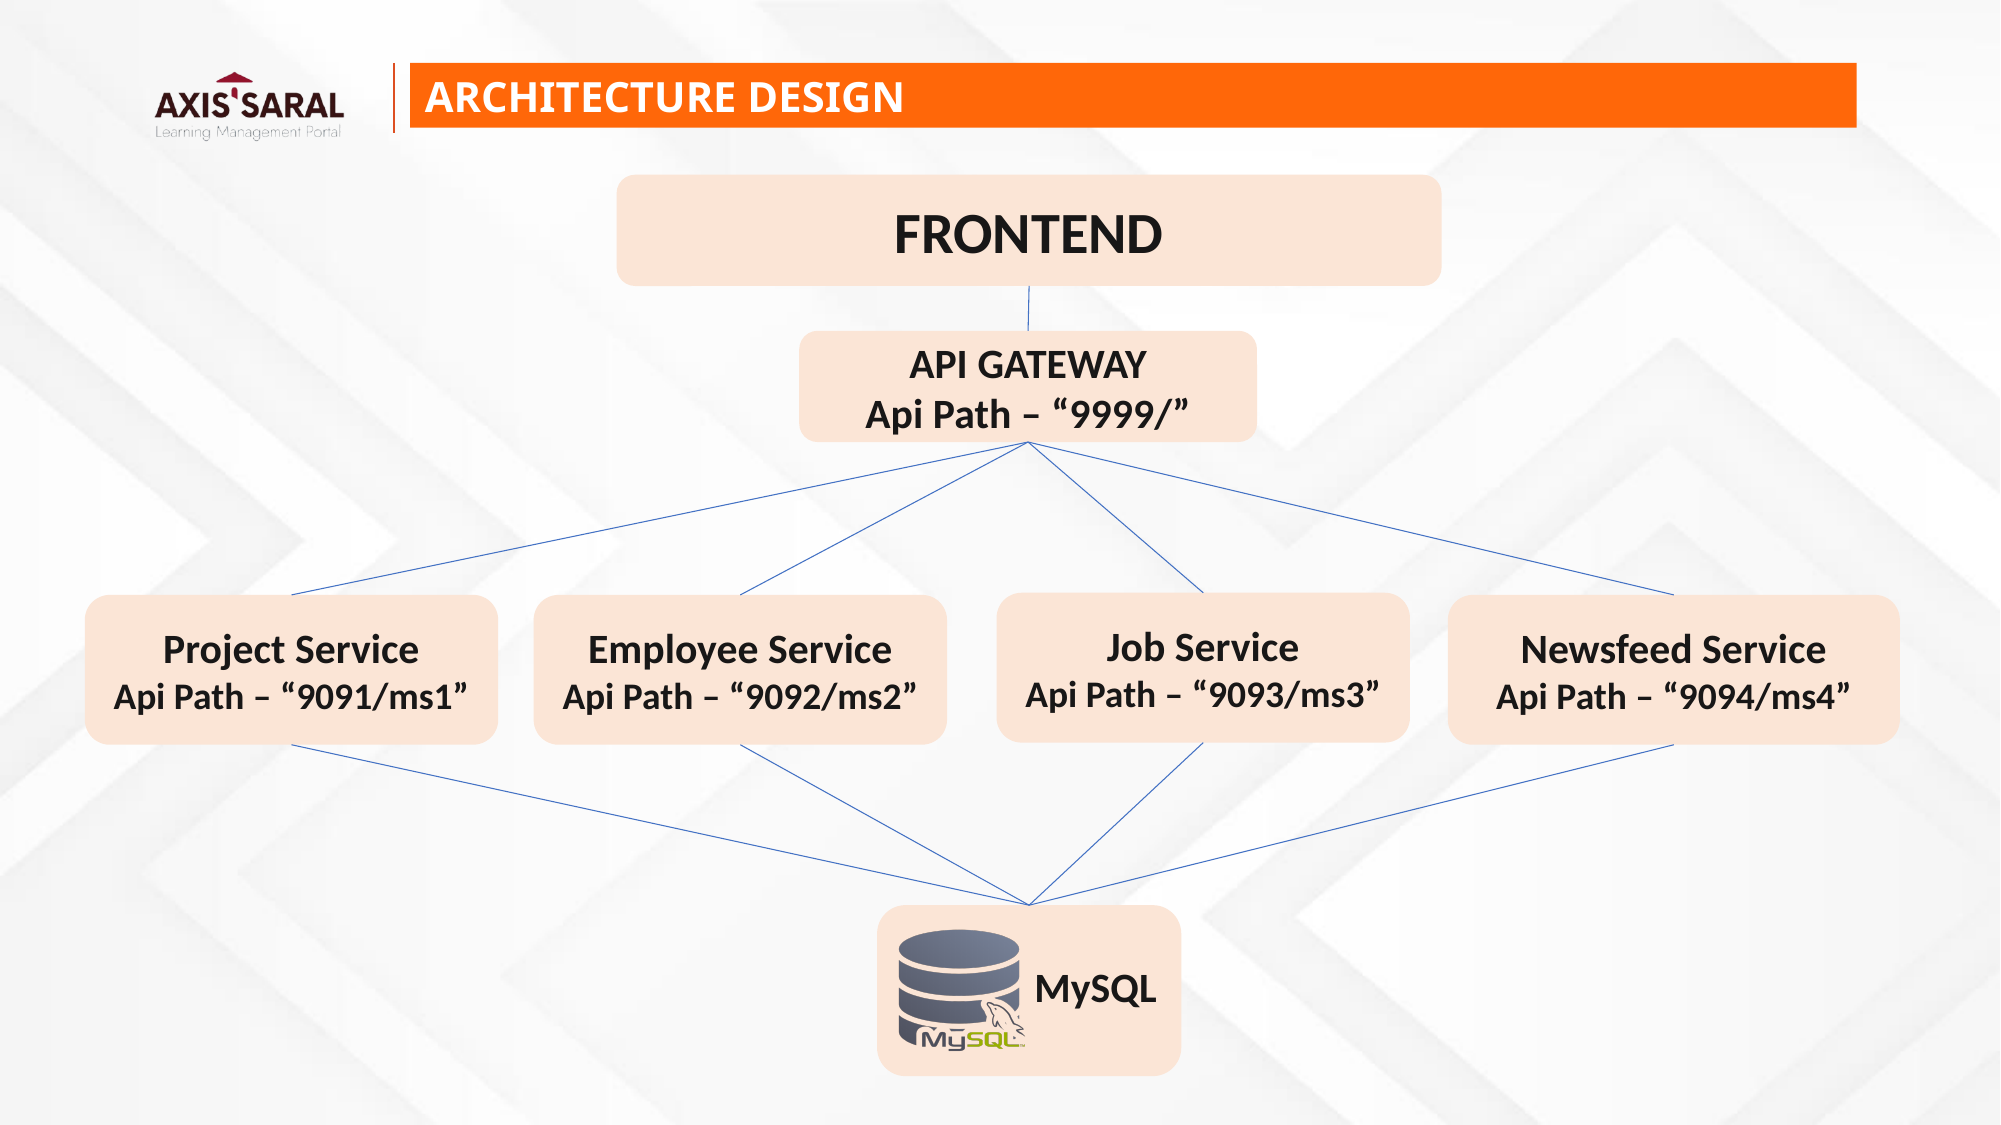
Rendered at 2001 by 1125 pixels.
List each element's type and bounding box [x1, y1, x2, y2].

text_box [291, 441, 740, 595]
text_box [1029, 441, 1674, 595]
picture [0, 0, 2001, 1125]
text_box [1028, 442, 1204, 593]
text_box [291, 744, 1030, 906]
text_box [740, 441, 1029, 595]
text_box [1029, 742, 1204, 906]
text_box [1204, 744, 1674, 906]
